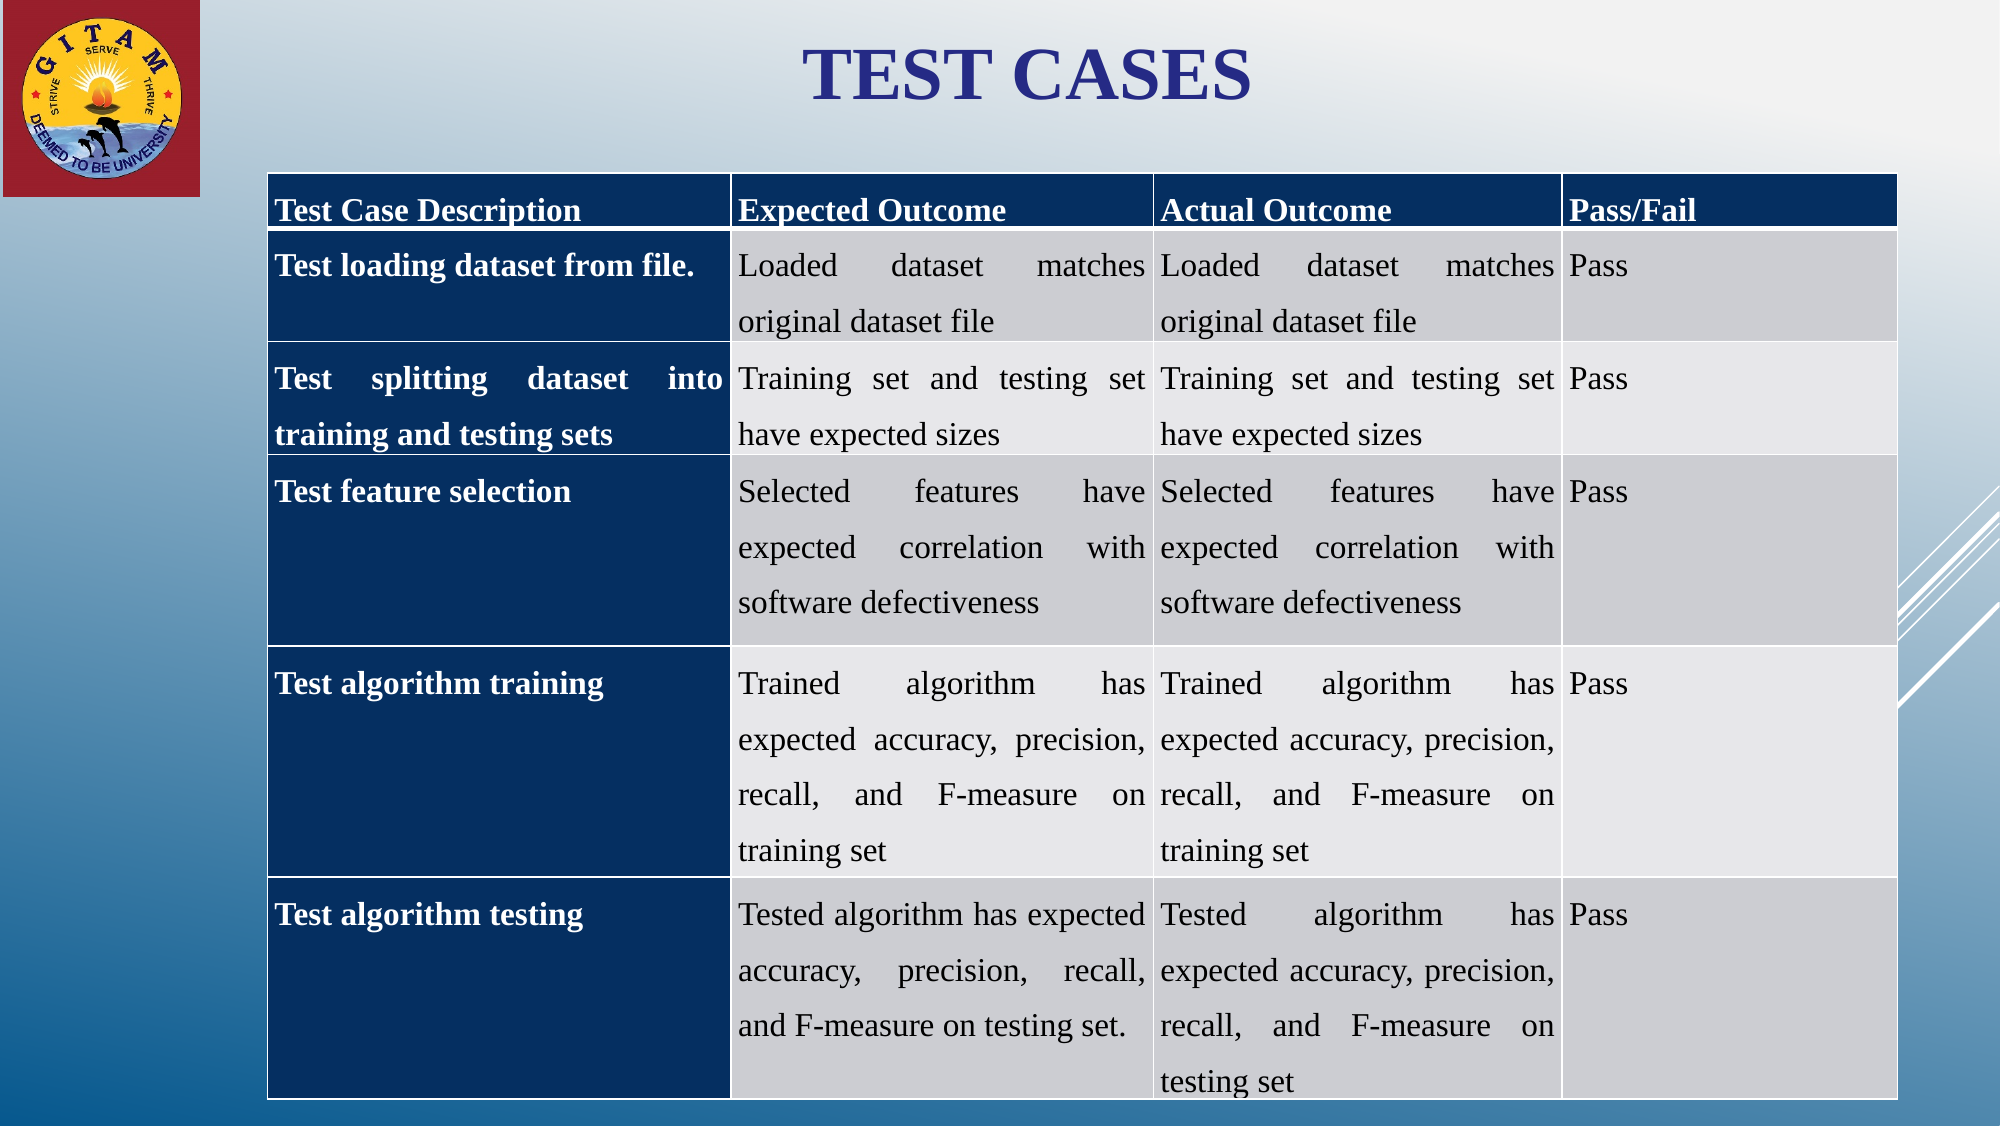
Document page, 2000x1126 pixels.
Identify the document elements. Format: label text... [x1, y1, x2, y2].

table_cell Trained algorithm has expected accuracy, precision, recall, and F-measure on training set [732, 647, 1153, 876]
table_cell Pass [1563, 455, 1897, 645]
table_cell Test feature selection [268, 455, 730, 645]
table_cell Tested algorithm has expected accuracy, precision, recall, and F-measure on testing set [1154, 878, 1561, 1098]
picture [3, 0, 201, 197]
table_cell Selected features have expected correlation with software defectiveness [1154, 455, 1561, 645]
table_cell Test loading dataset from file. [268, 231, 730, 341]
text_box TEST CASES [787, 17, 1307, 123]
table_cell Test algorithm training [268, 647, 730, 876]
table_cell Pass [1563, 342, 1897, 454]
table_cell Loaded dataset matches original dataset file [1154, 231, 1561, 341]
table_cell Test splitting dataset into training and testing sets [268, 342, 730, 454]
table_header Actual Outcome [1154, 174, 1561, 226]
table_header Test Case Description [268, 174, 730, 226]
table_cell Training set and testing set have expected sizes [1154, 342, 1561, 454]
table_cell Pass [1563, 878, 1897, 1098]
table_cell Tested algorithm has expected accuracy, precision, recall, and F-measure on testing set. [732, 878, 1153, 1098]
table_cell Selected features have expected correlation with software defectiveness [732, 455, 1153, 645]
table_cell Training set and testing set have expected sizes [732, 342, 1153, 454]
table_cell Pass [1563, 647, 1897, 876]
table_cell Test algorithm testing [268, 878, 730, 1098]
table_cell Trained algorithm has expected accuracy, precision, recall, and F-measure on training set [1154, 647, 1561, 876]
table_header Pass/Fail [1563, 174, 1897, 226]
table_header Expected Outcome [732, 174, 1153, 226]
table_cell Pass [1563, 231, 1897, 341]
table_cell Loaded dataset matches original dataset file [732, 231, 1153, 341]
